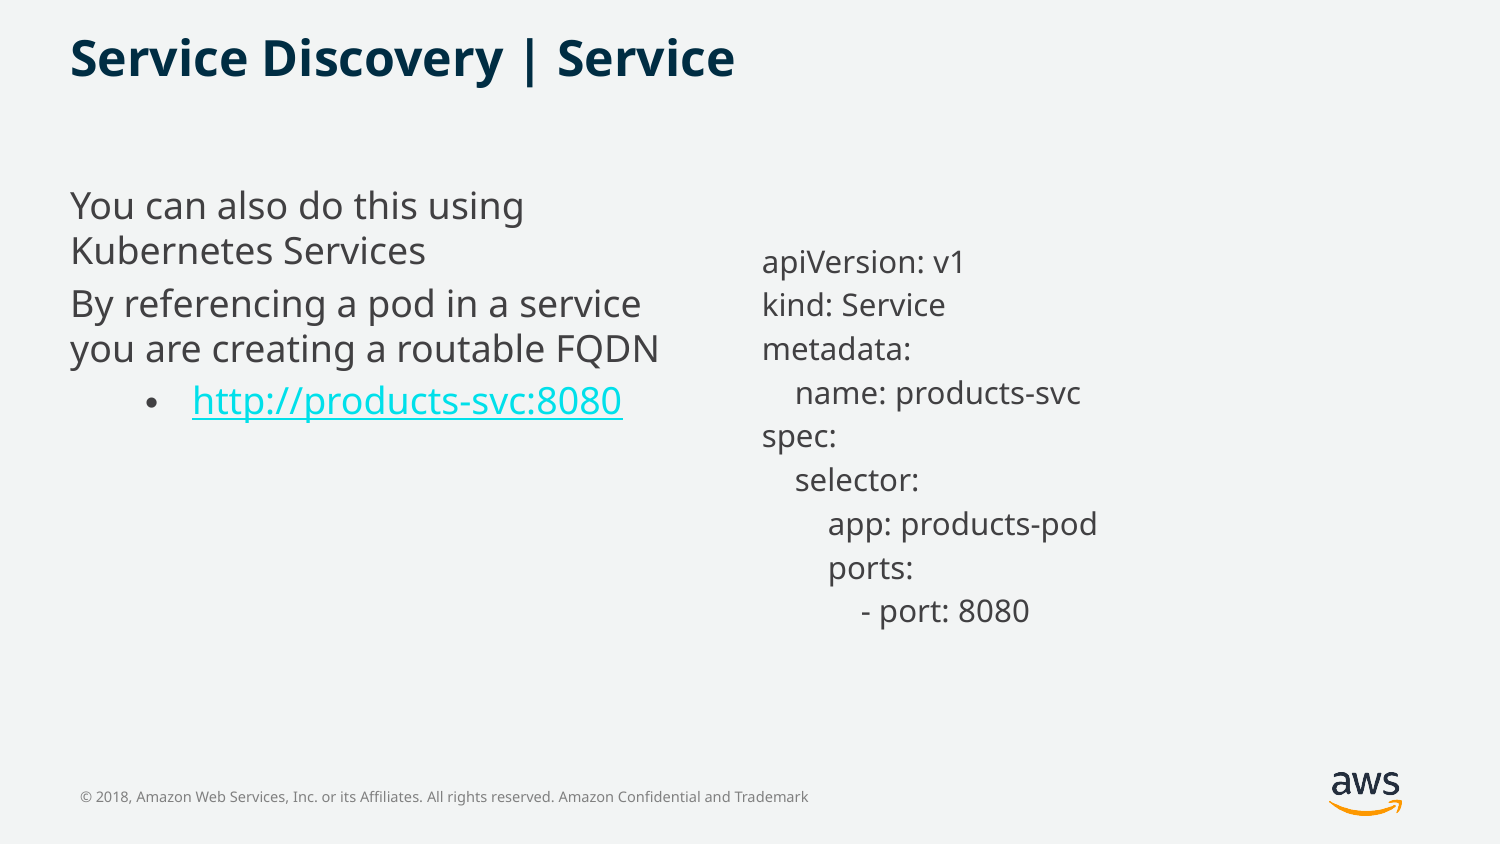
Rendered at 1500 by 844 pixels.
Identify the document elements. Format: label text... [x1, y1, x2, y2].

list You can also do this using Kubernetes Services By referencing a pod in a service you are creating a routable FQDN http://products-svc:8080 [55, 174, 710, 697]
picture [1329, 772, 1402, 816]
list apiVersion: v1 kind: Service metadata: name: products-svc spec: selector: app: products-pod ports: - port: 8080 [746, 190, 1402, 681]
title Service Discovery | Service [55, 18, 1402, 109]
